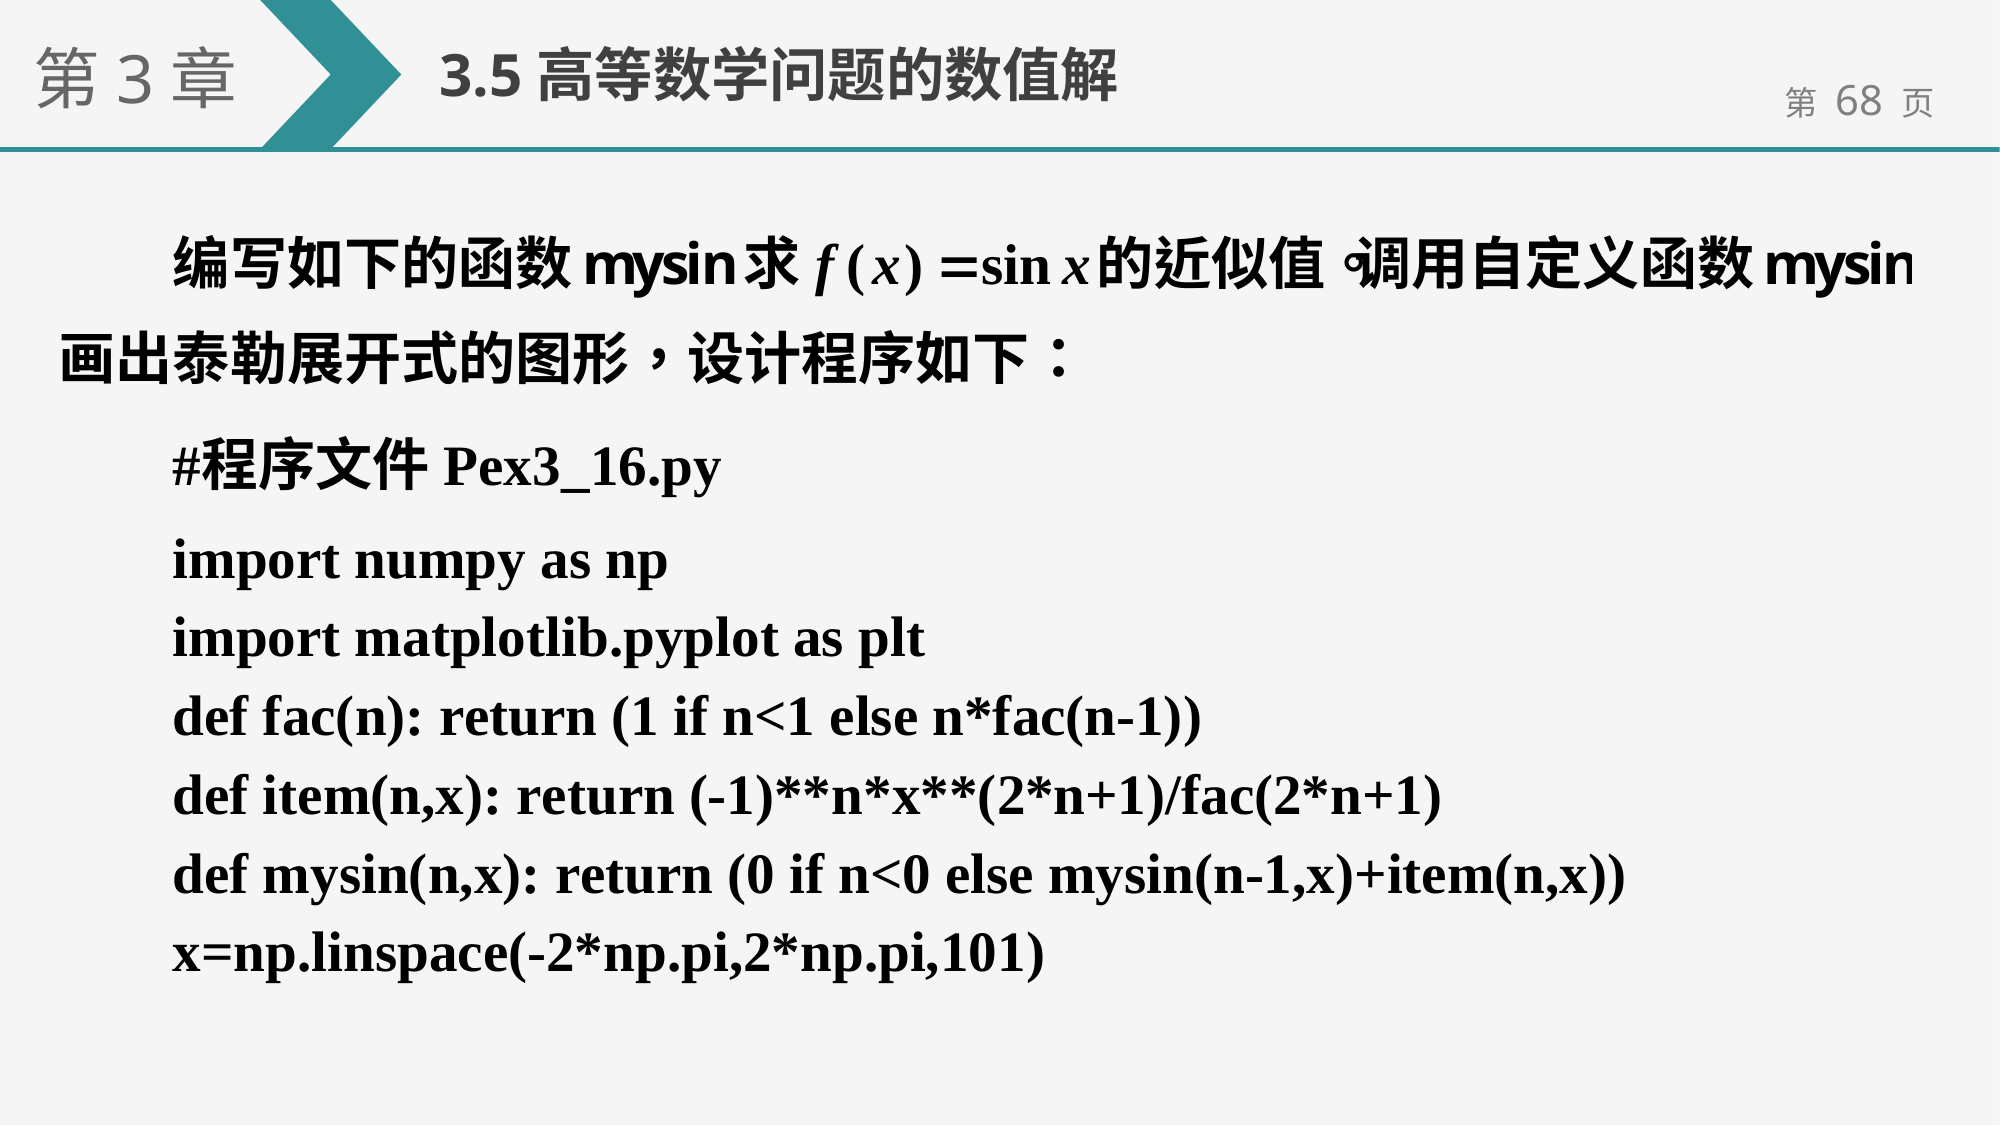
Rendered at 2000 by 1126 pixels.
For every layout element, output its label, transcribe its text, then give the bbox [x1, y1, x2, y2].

text_box [258, 0, 403, 148]
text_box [58, 216, 1912, 1029]
text_box 3.5高等数学问题的数值解 [424, 31, 1366, 116]
text_box 第3章 [19, 29, 253, 125]
